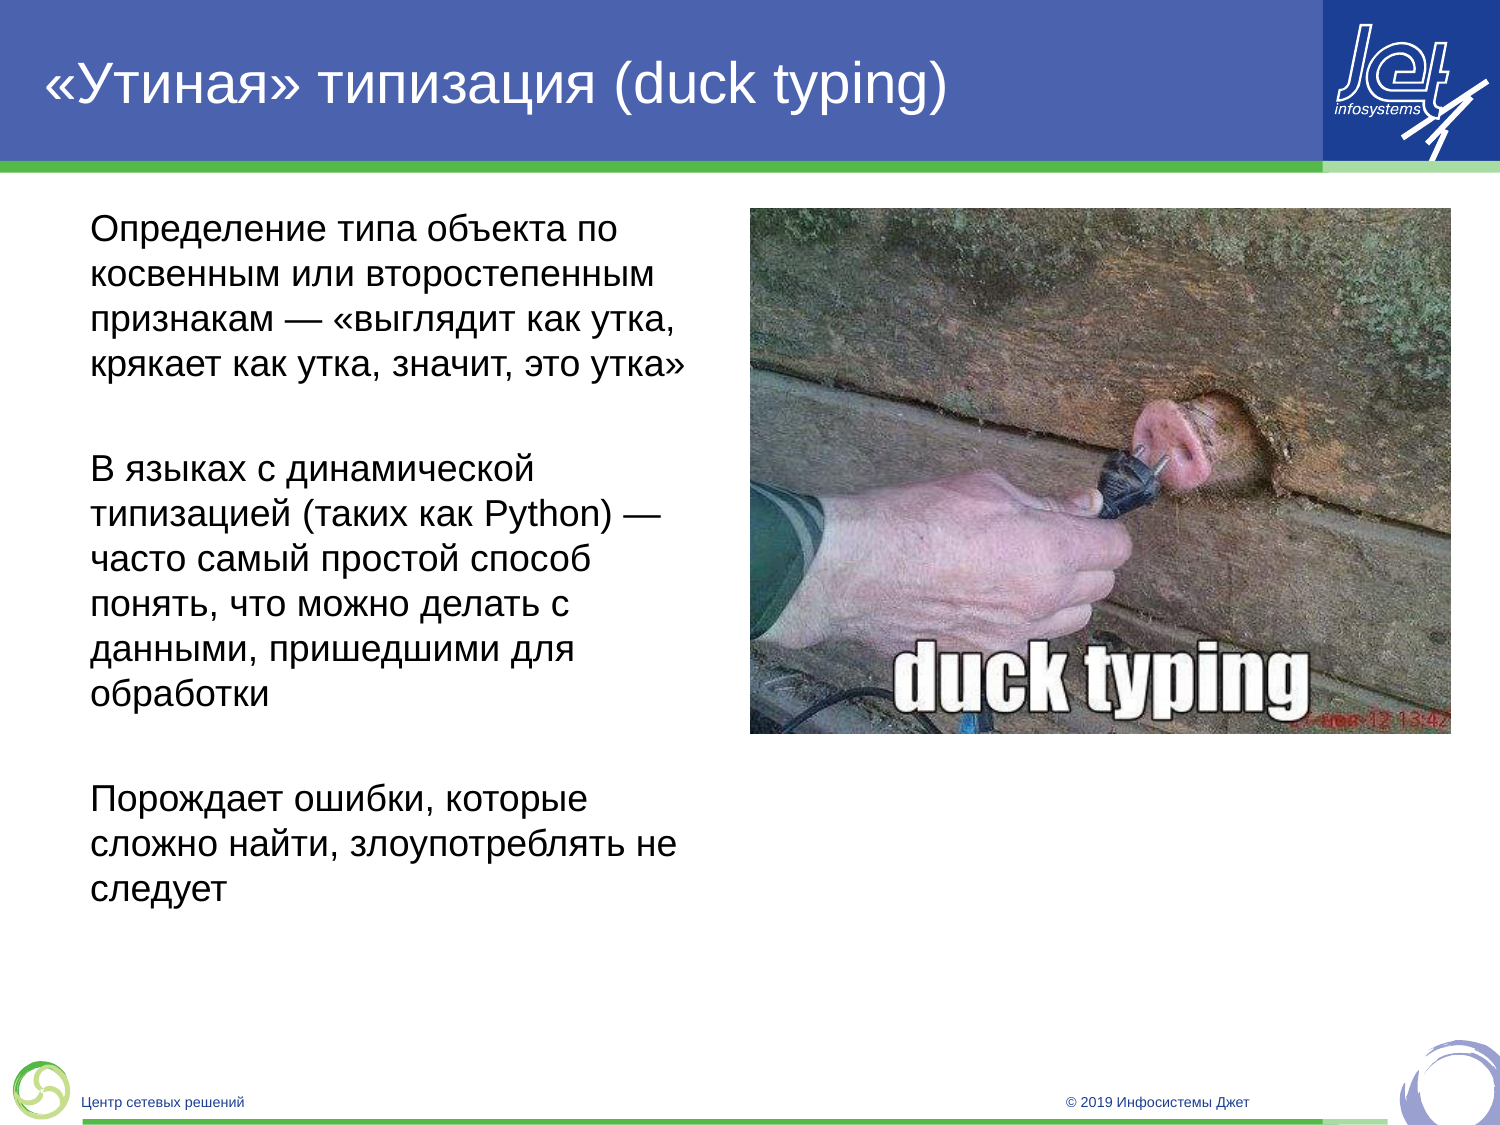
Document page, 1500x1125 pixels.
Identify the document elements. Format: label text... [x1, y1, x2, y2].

picture [749, 207, 1452, 734]
title «Утиная» типизация (duck typing) [29, 21, 1294, 140]
list Определение типа объекта по косвенным или второстепенным признакам — «выглядит как утка, крякает как утка, значит, это утка» В языках с динамической типизацией (таких как Python) — часто самый простой способ понять, что можно делать с данными, пришедшими для обработки Порождает ошибки, которые сложно найти, злоупотреблять не следует [75, 196, 715, 1024]
